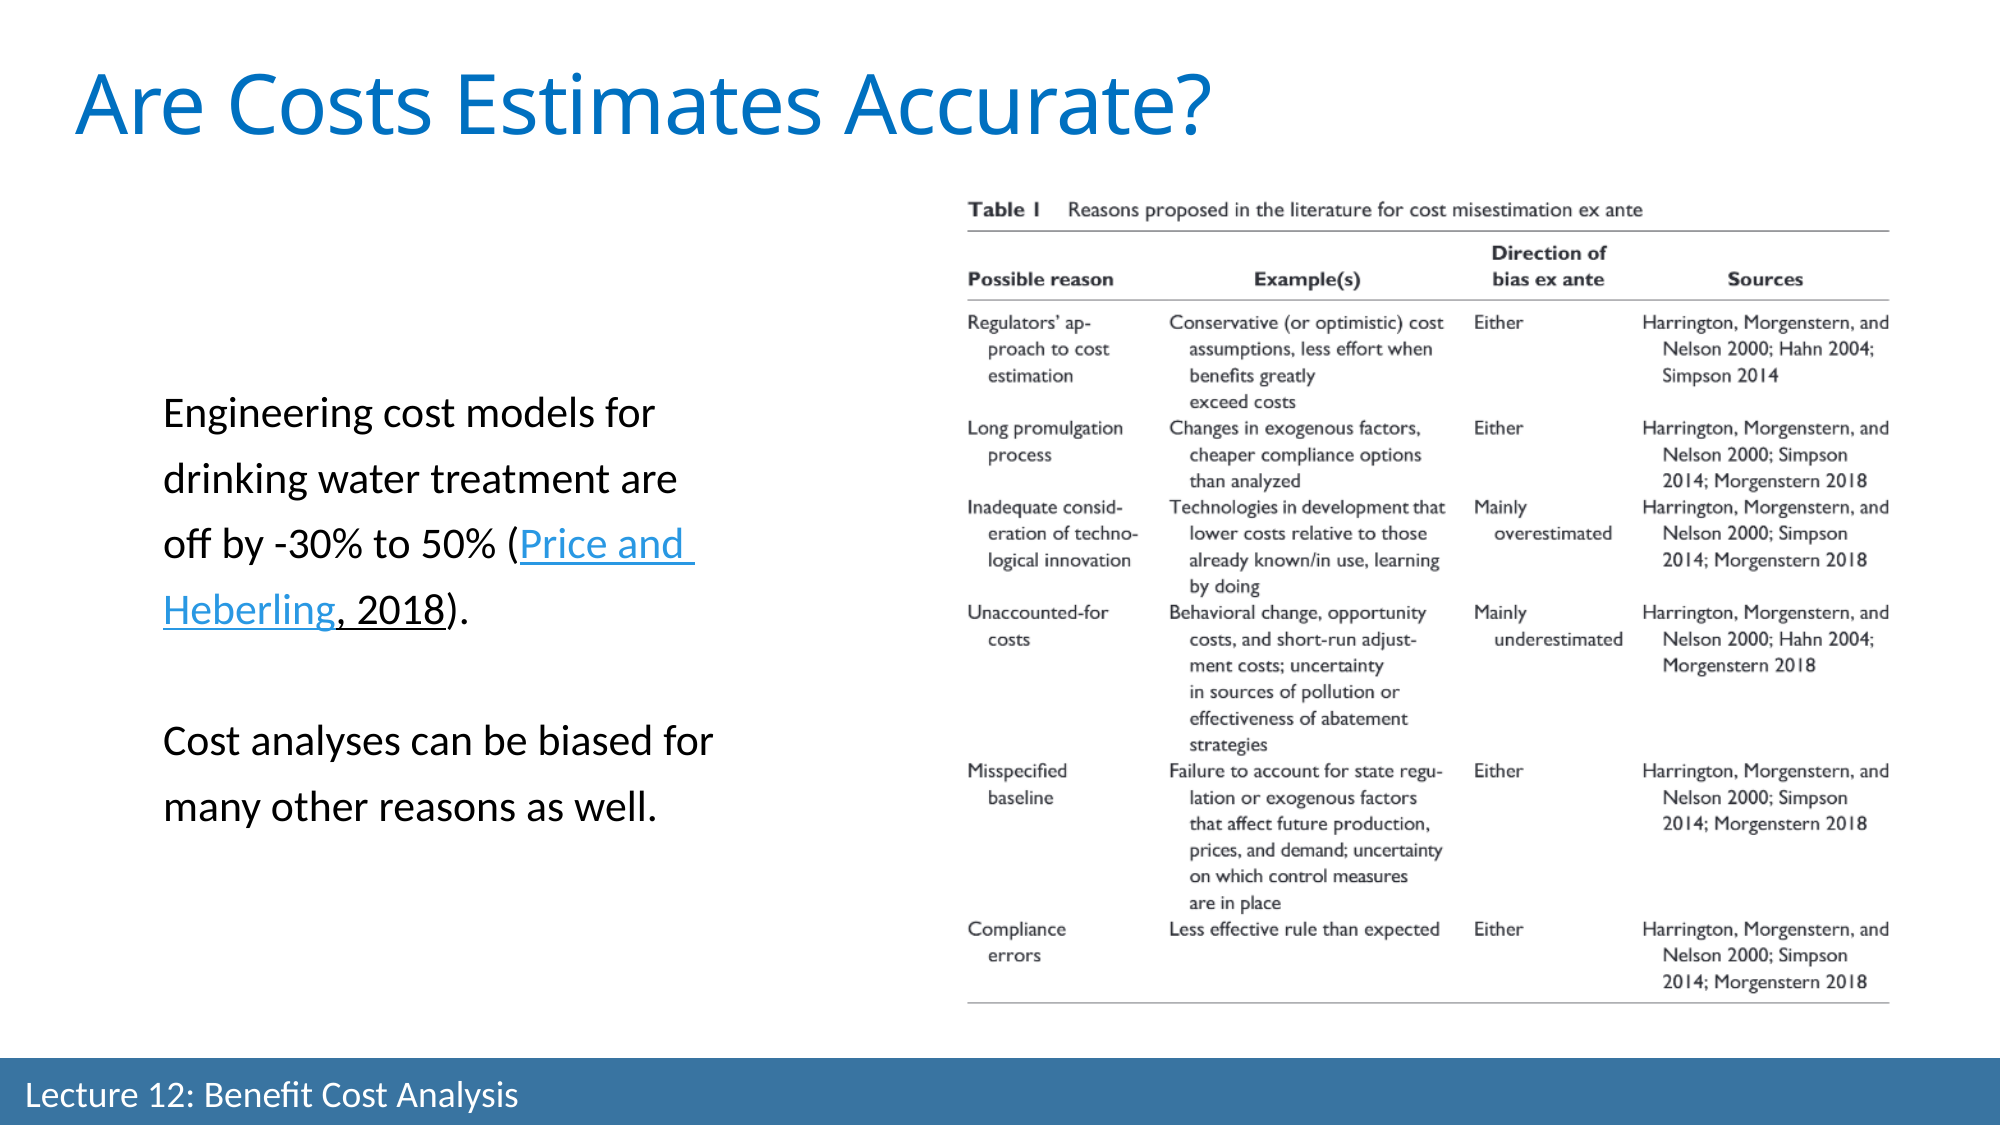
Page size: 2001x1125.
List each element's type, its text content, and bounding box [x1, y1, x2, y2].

text_box Engineering cost models for drinking water treatment are off by -30% to 50% (Price and Heberling, 2018). Cost analyses can be biased for many other reasons as well. [148, 363, 732, 838]
picture [942, 182, 1905, 1019]
text_box Are Costs Estimates Accurate? [60, 28, 1552, 160]
